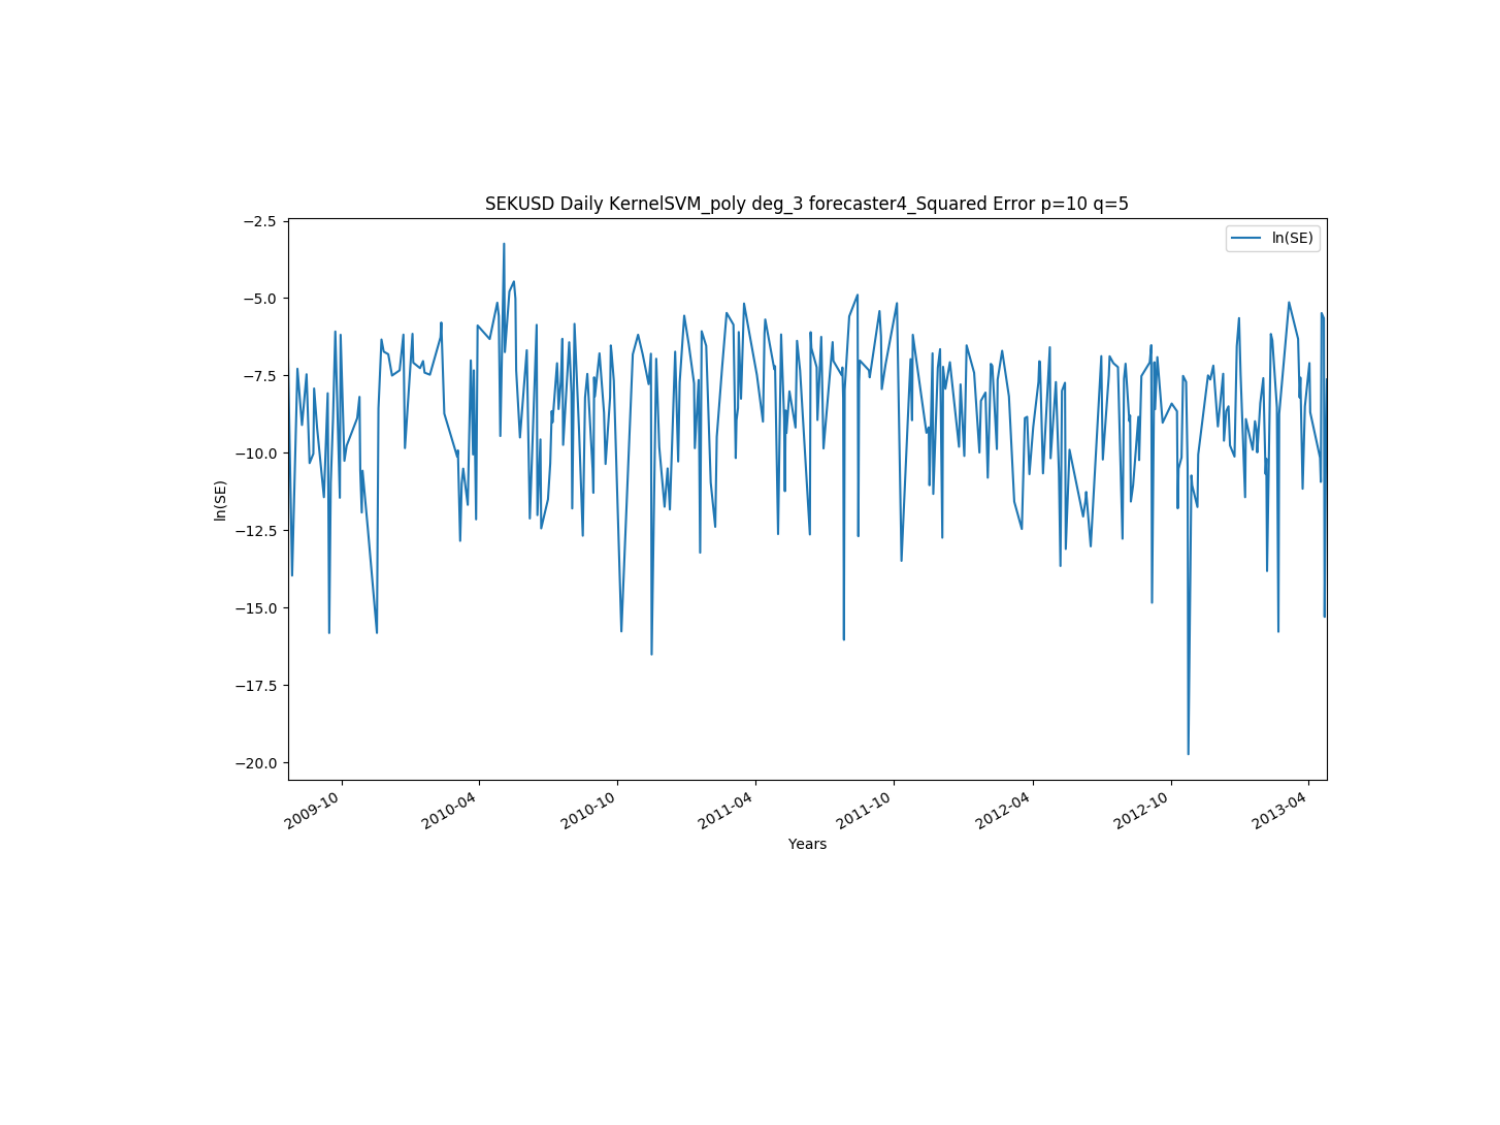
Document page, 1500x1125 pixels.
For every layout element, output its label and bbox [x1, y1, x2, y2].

picture [119, 119, 1461, 946]
